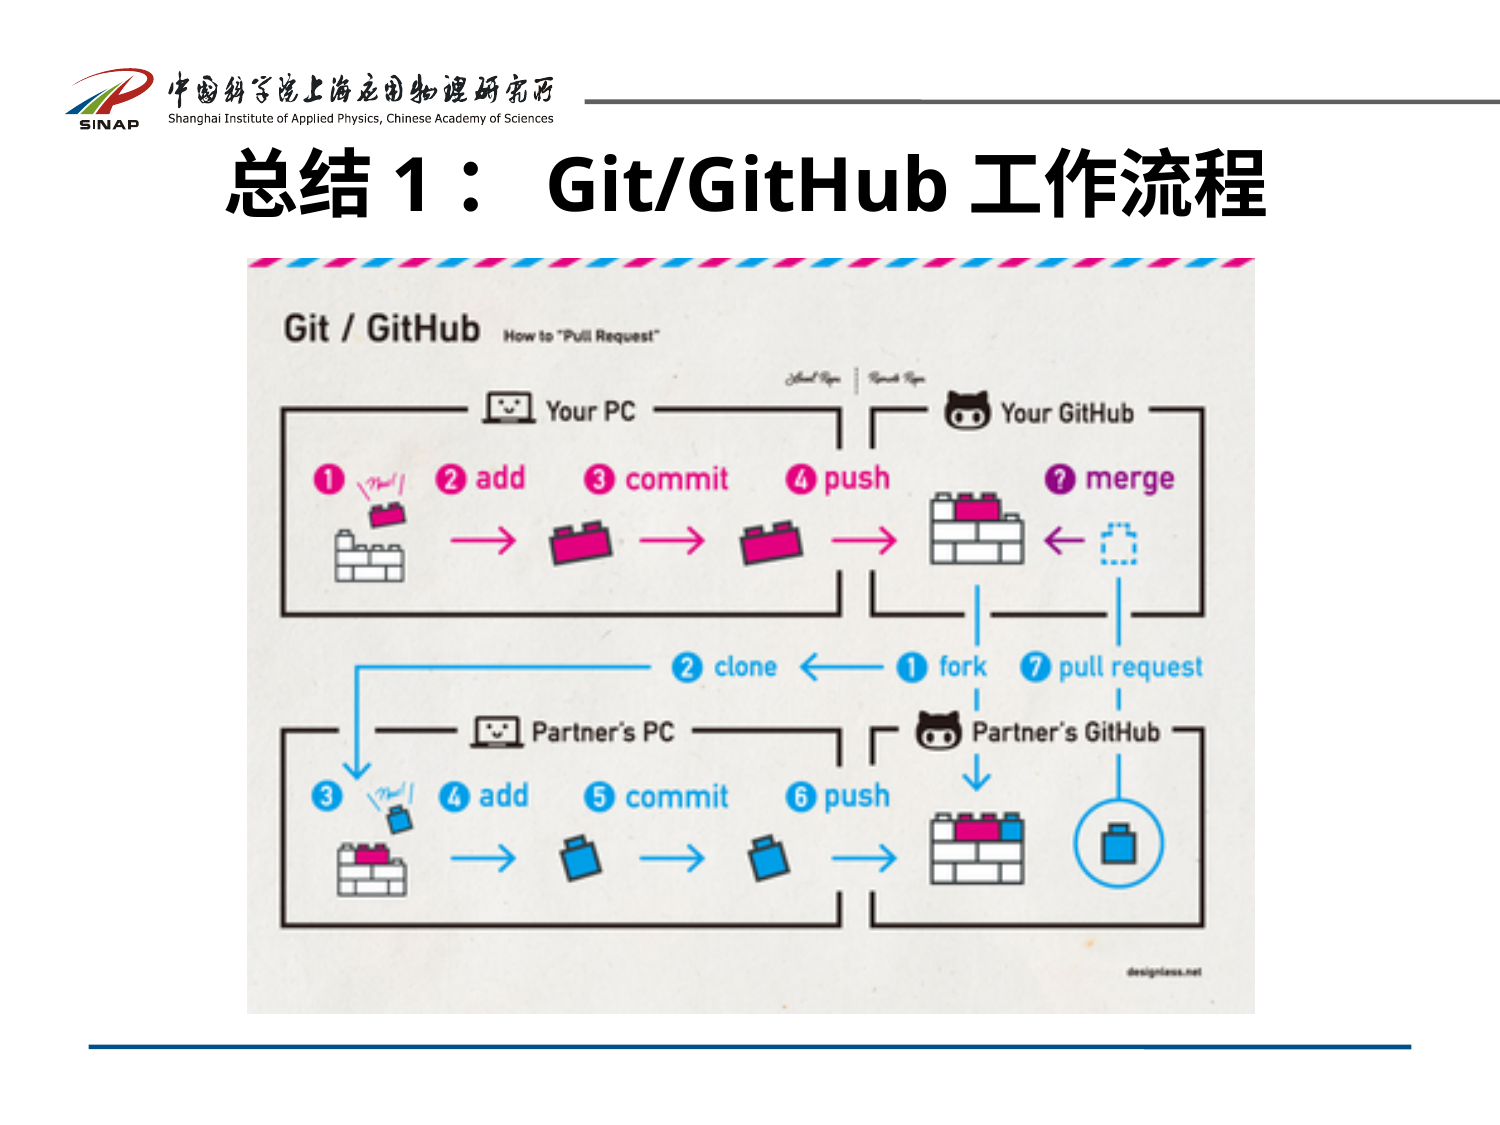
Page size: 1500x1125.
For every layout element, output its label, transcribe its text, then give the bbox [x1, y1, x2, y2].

title 总结1：Git/GitHub工作流程 [100, 104, 1392, 259]
picture [247, 258, 1255, 1014]
list [70, 281, 1422, 1057]
